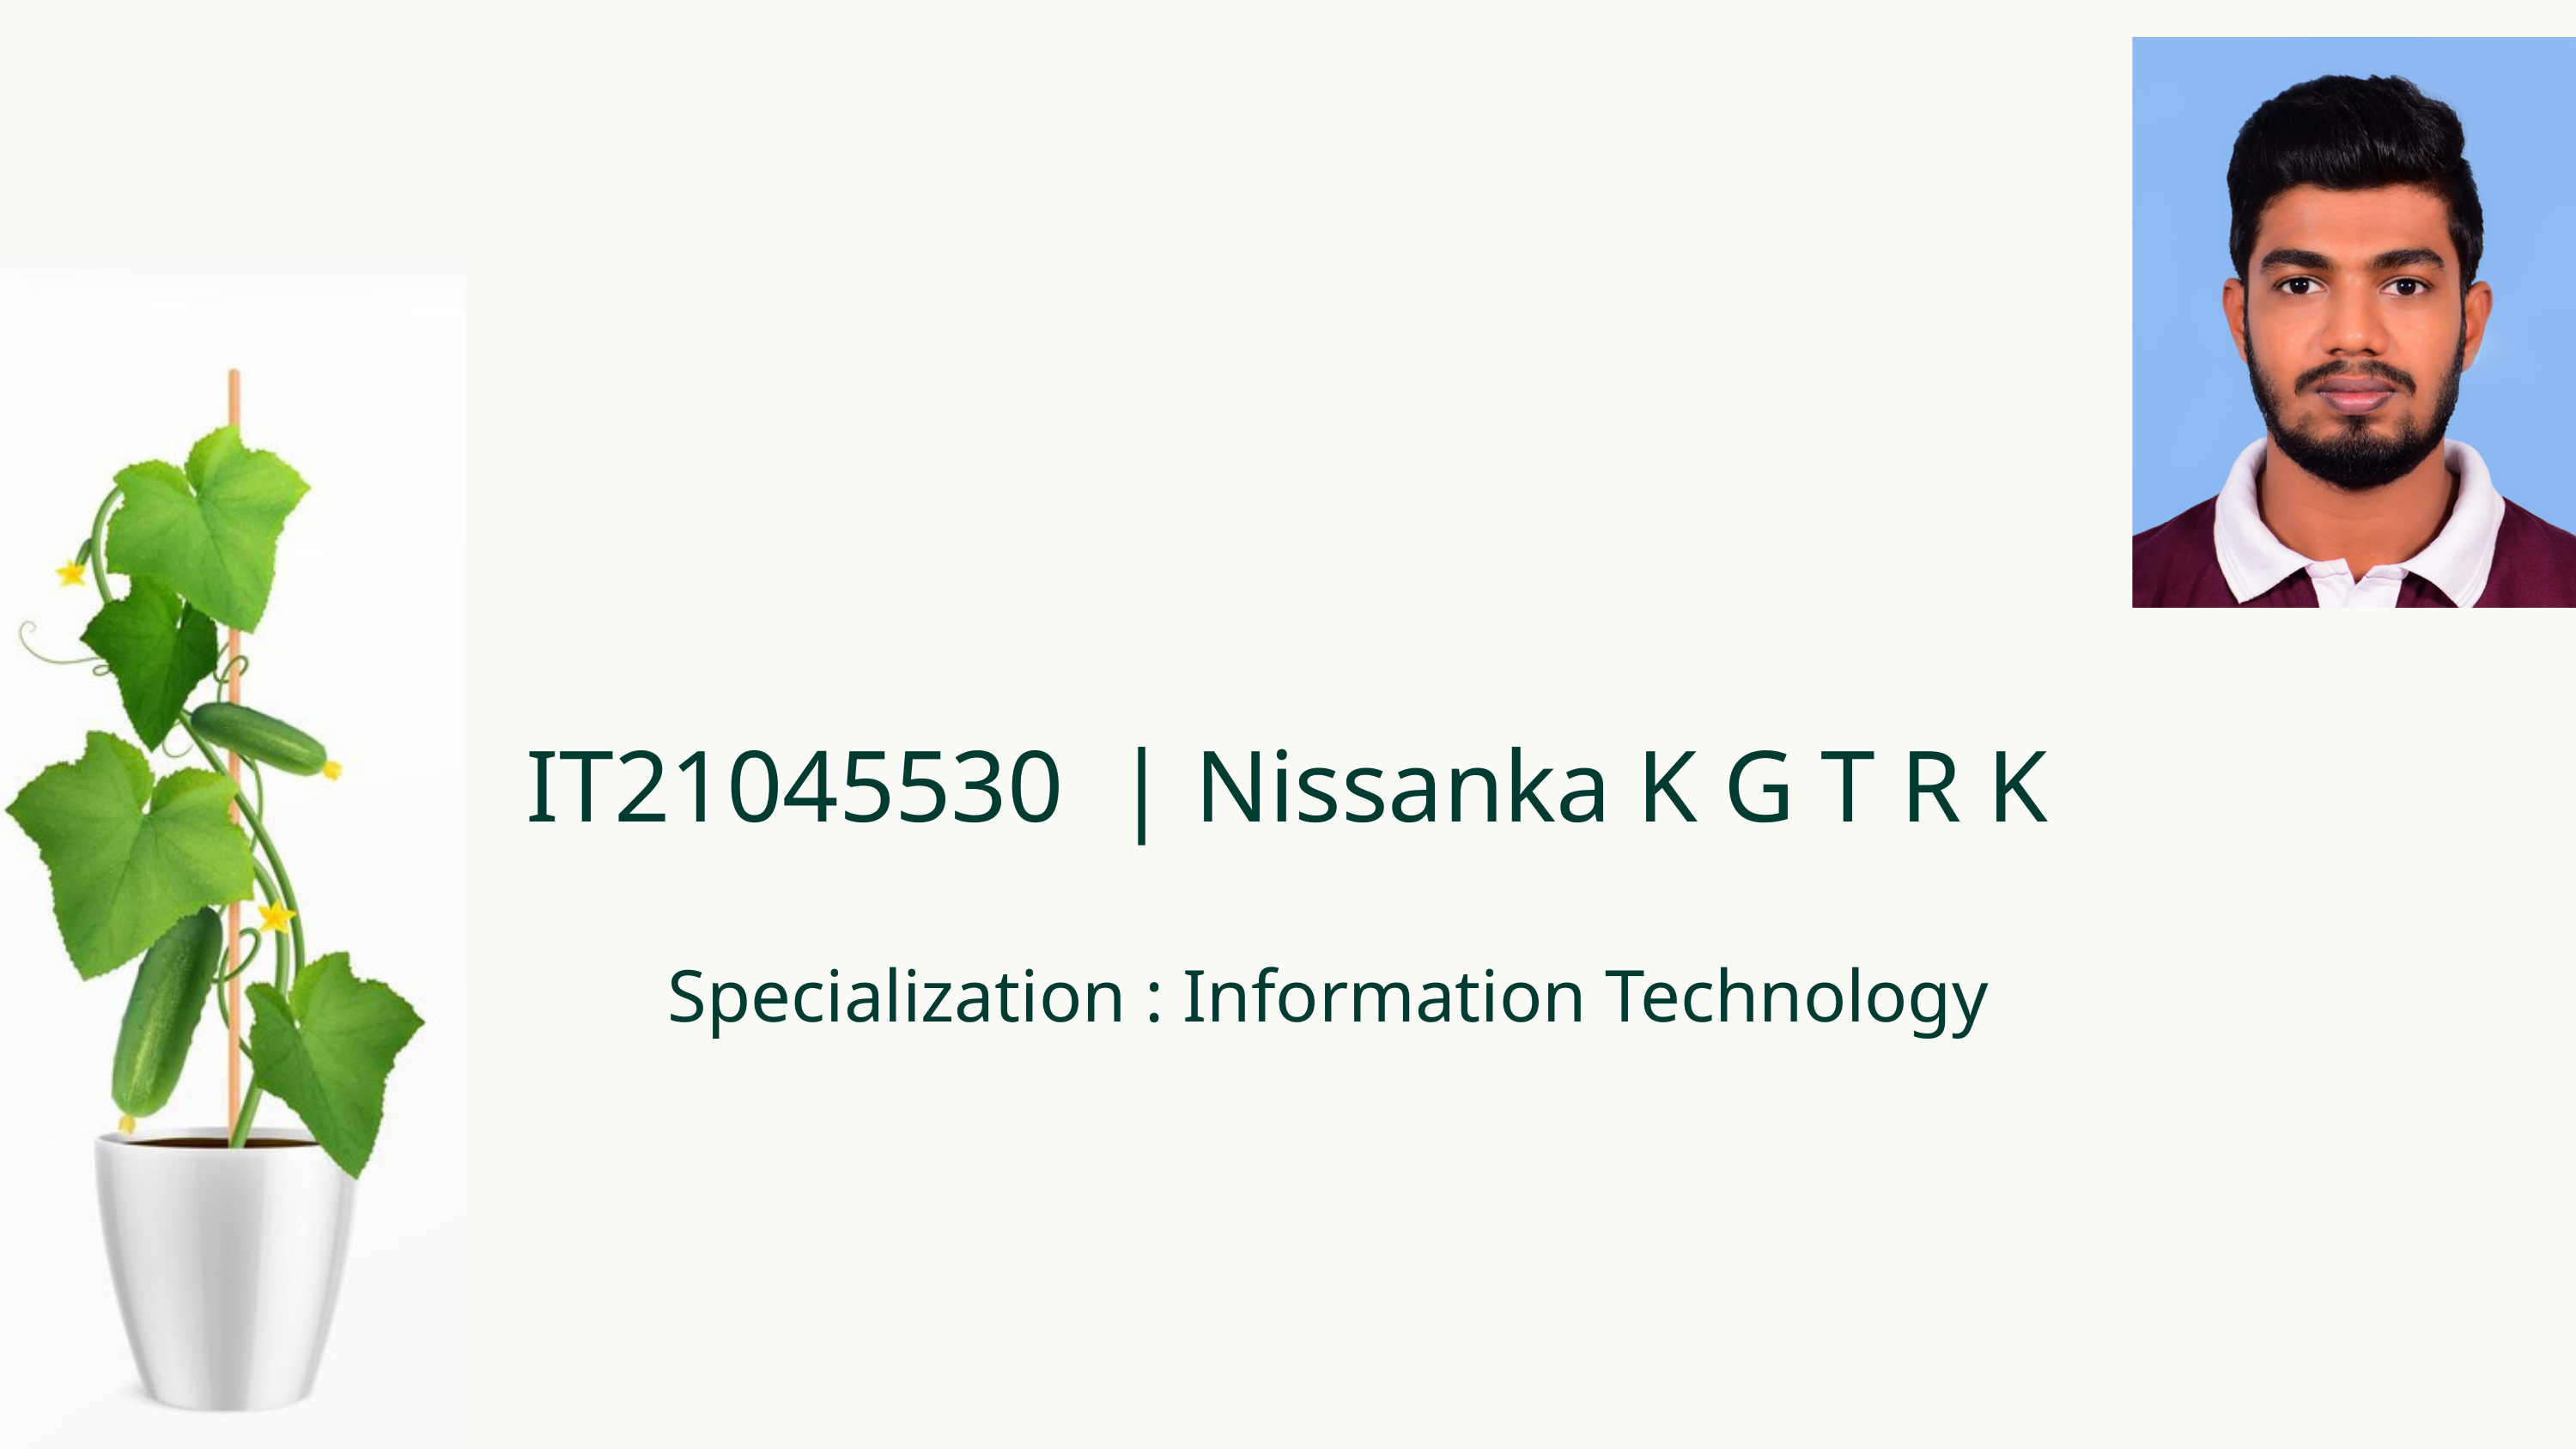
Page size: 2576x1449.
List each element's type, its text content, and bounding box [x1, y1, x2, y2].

text_box [0, 252, 465, 1449]
text_box Specialization : Information Technology [422, 936, 2235, 1037]
text_box [2132, 37, 2576, 609]
text_box IT21045530 | Nissanka K G T R K [381, 704, 2195, 842]
